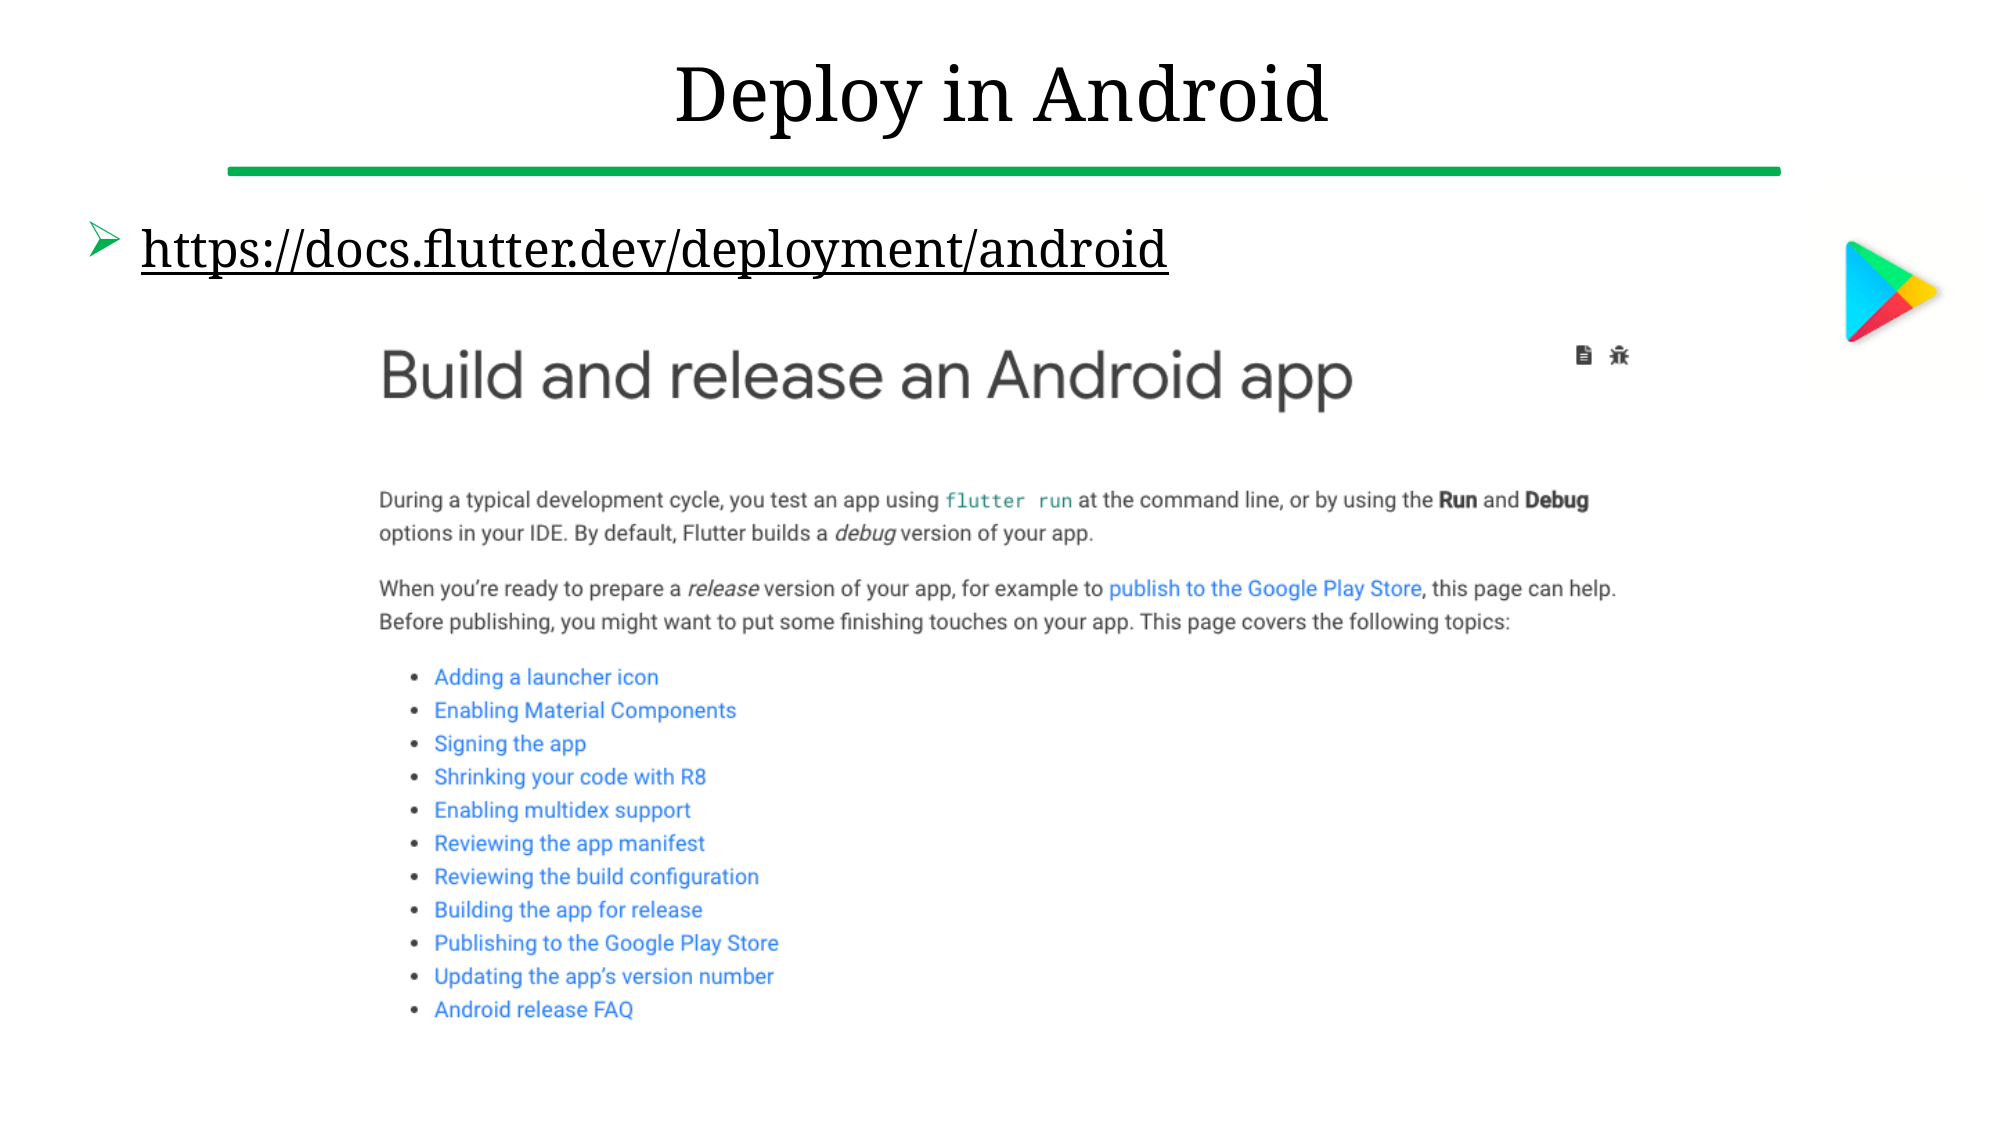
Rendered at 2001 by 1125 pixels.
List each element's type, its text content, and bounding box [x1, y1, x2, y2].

picture [339, 340, 1661, 1034]
list https://docs.flutter.dev/deployment/android [70, 211, 1597, 1077]
title Deploy in Android [70, 26, 1936, 168]
picture [1812, 183, 1976, 402]
